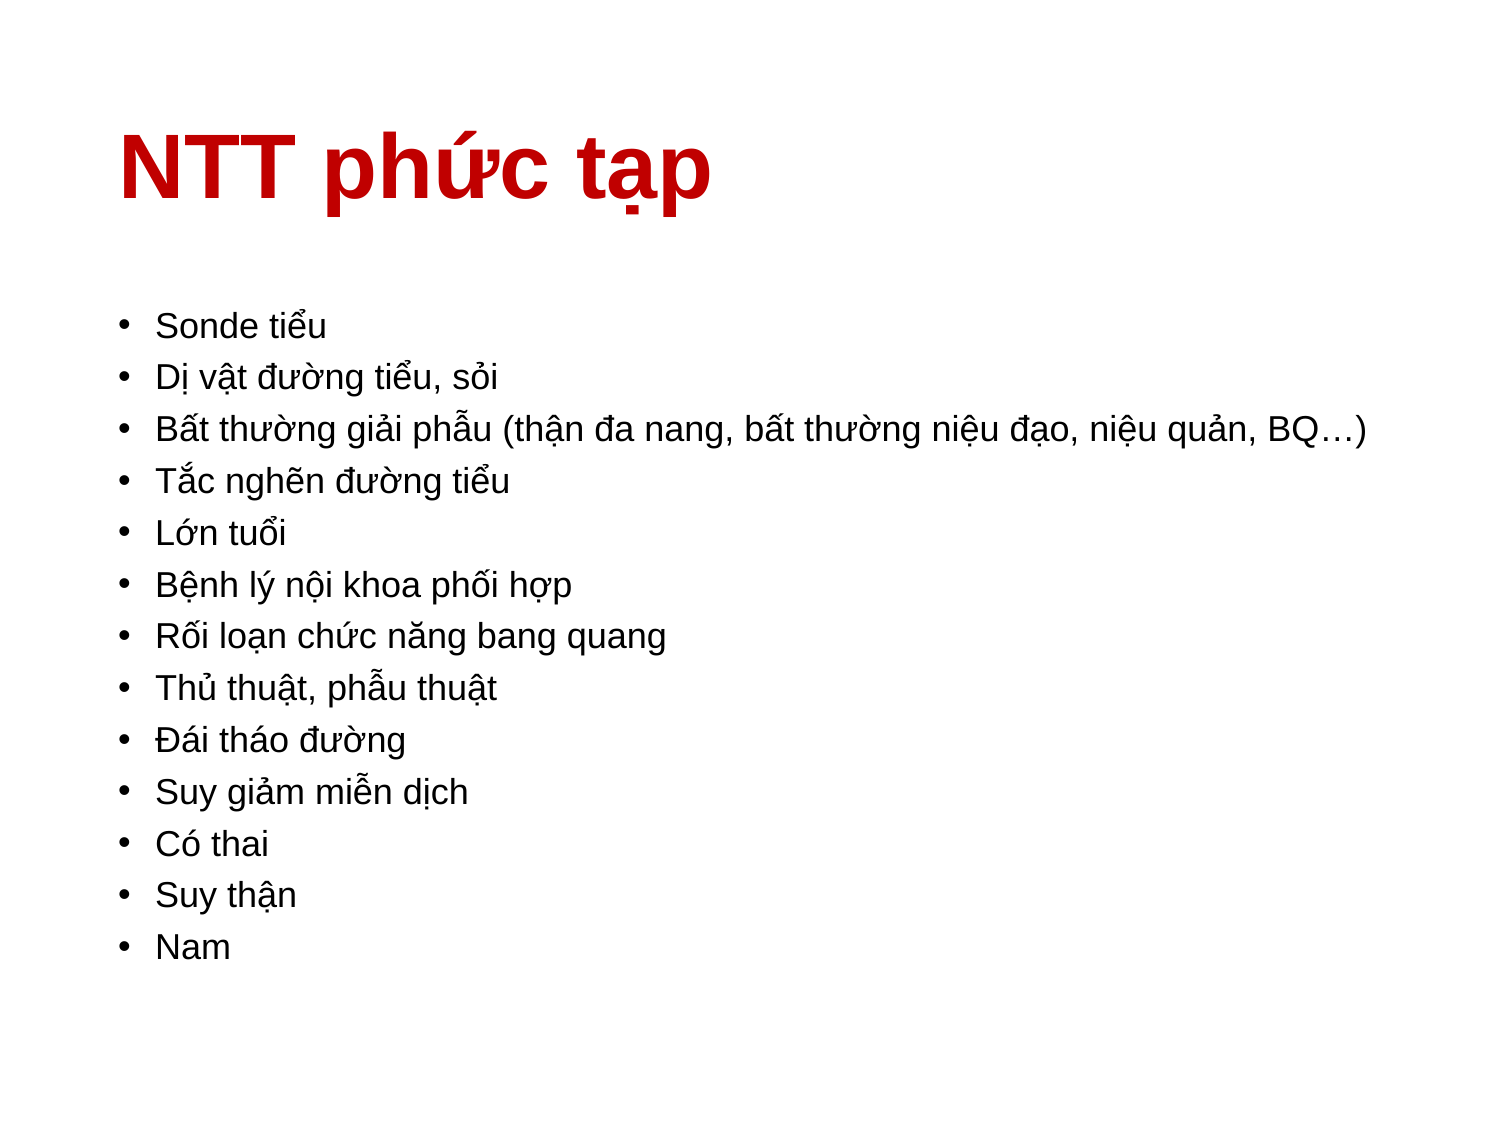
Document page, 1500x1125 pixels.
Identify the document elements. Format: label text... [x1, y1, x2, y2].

list Sonde tiểu Dị vật đường tiểu, sỏi Bất thường giải phẫu (thận đa nang, bất thường niệu đạo, niệu quản, BQ…) Tắc nghẽn đường tiểu Lớn tuổi Bệnh lý nội khoa phối hợp Rối loạn chức năng bang quang Thủ thuật, phẫu thuật Đái tháo đường Suy giảm miễn dịch Có thai Suy thận Nam [103, 299, 1397, 1014]
title NTT phức tạp [103, 59, 1397, 278]
